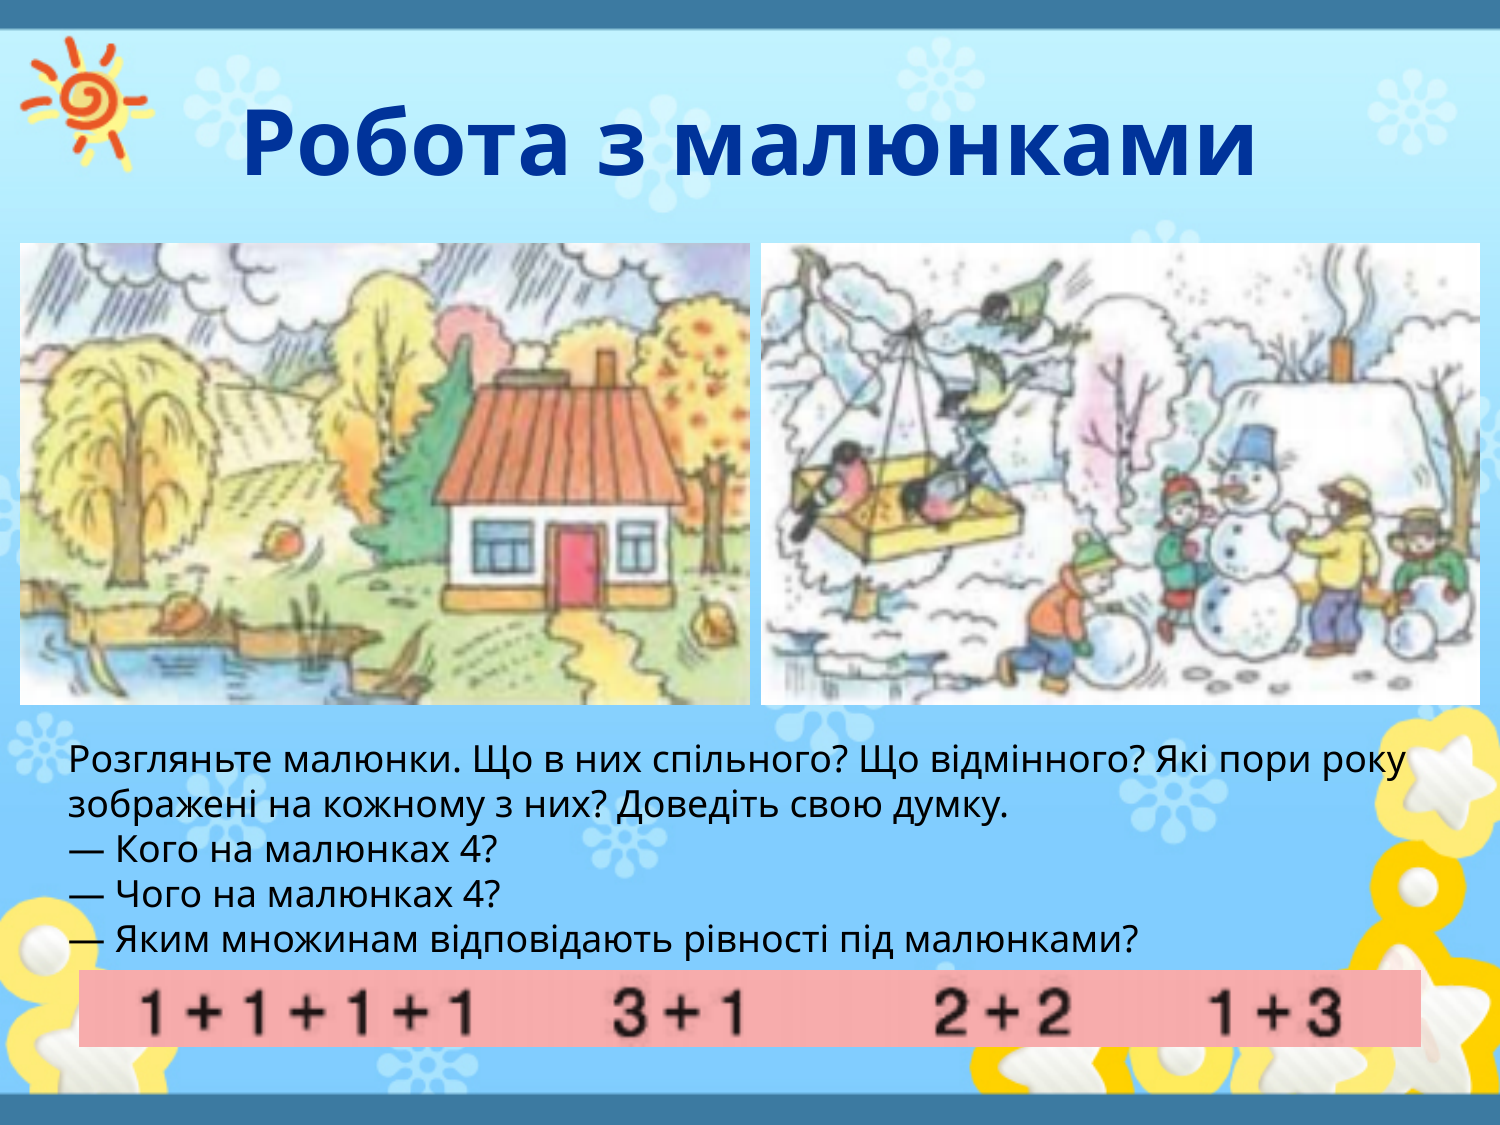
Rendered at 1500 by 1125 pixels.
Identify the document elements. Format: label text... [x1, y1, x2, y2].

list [19, 243, 751, 705]
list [761, 243, 1481, 705]
picture [0, 0, 1500, 1125]
text_box Розгляньте малюнки. Що в них спільного? Що відмінного? Які пори року зображені на кожному з них? Доведіть свою думку. — Кого на малюнках 4? — Чого на малюнках 4? — Яким множинам відповідають рівності під малюнками? [53, 727, 1447, 968]
title Робота з малюнками [75, 45, 1425, 233]
